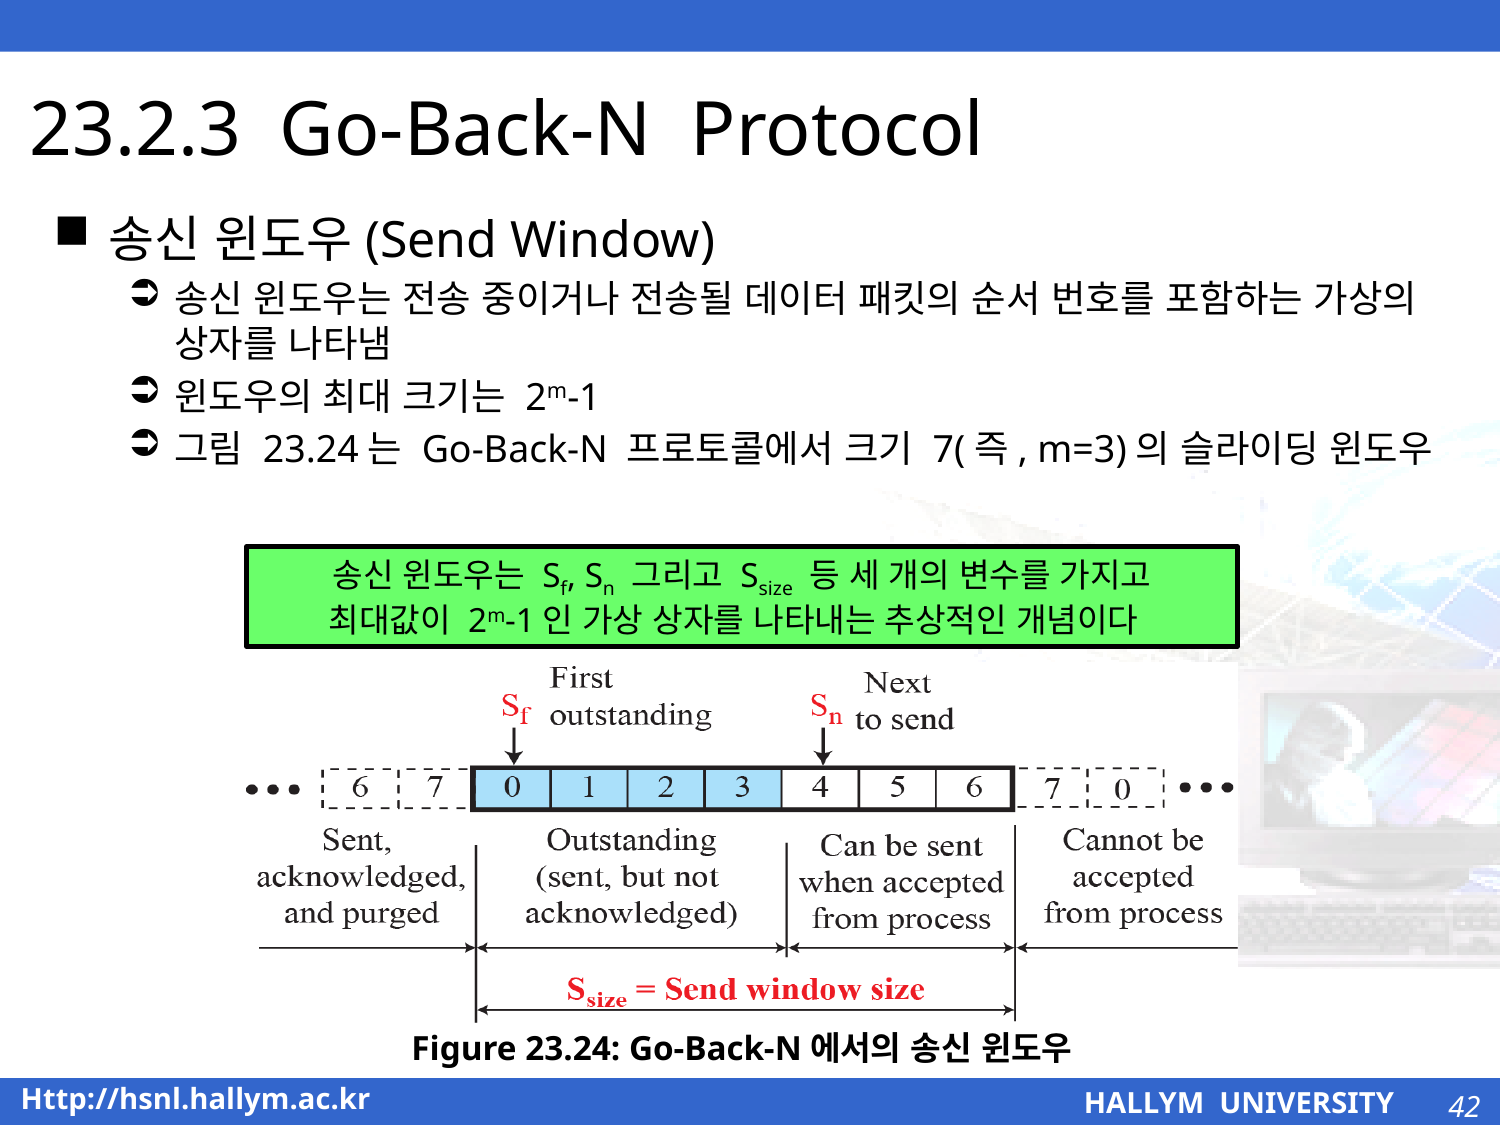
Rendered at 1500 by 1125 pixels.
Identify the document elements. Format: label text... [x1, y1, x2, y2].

text_box Figure 23.24: Go-Back-N에서의 송신 윈도우 [112, 1022, 1372, 1072]
title 23.2.3 Go-Back-N Protocol [14, 76, 1500, 175]
list 송신 윈도우(Send Window) 송신 윈도우는 전송 중이거나 전송될 데이터 패킷의 순서 번호를 포함하는 가상의 상자를 나타냄 윈도우의 최대 크기는 2m-1 그림 23.24는 Go-Back-N 프로토콜에서 크기 7(즉, m=3)의 슬라이딩 윈도우 [37, 200, 1469, 1000]
text_box 송신 윈도우는 Sf, Sn 그리고 Ssize 등 세 개의 변수를 가지고 최대값이 2m-1인 가상 상자를 나타내는 추상적인 개념이다. [246, 546, 1238, 647]
slide_number 42 [1182, 1080, 1496, 1125]
picture [246, 662, 1238, 1023]
